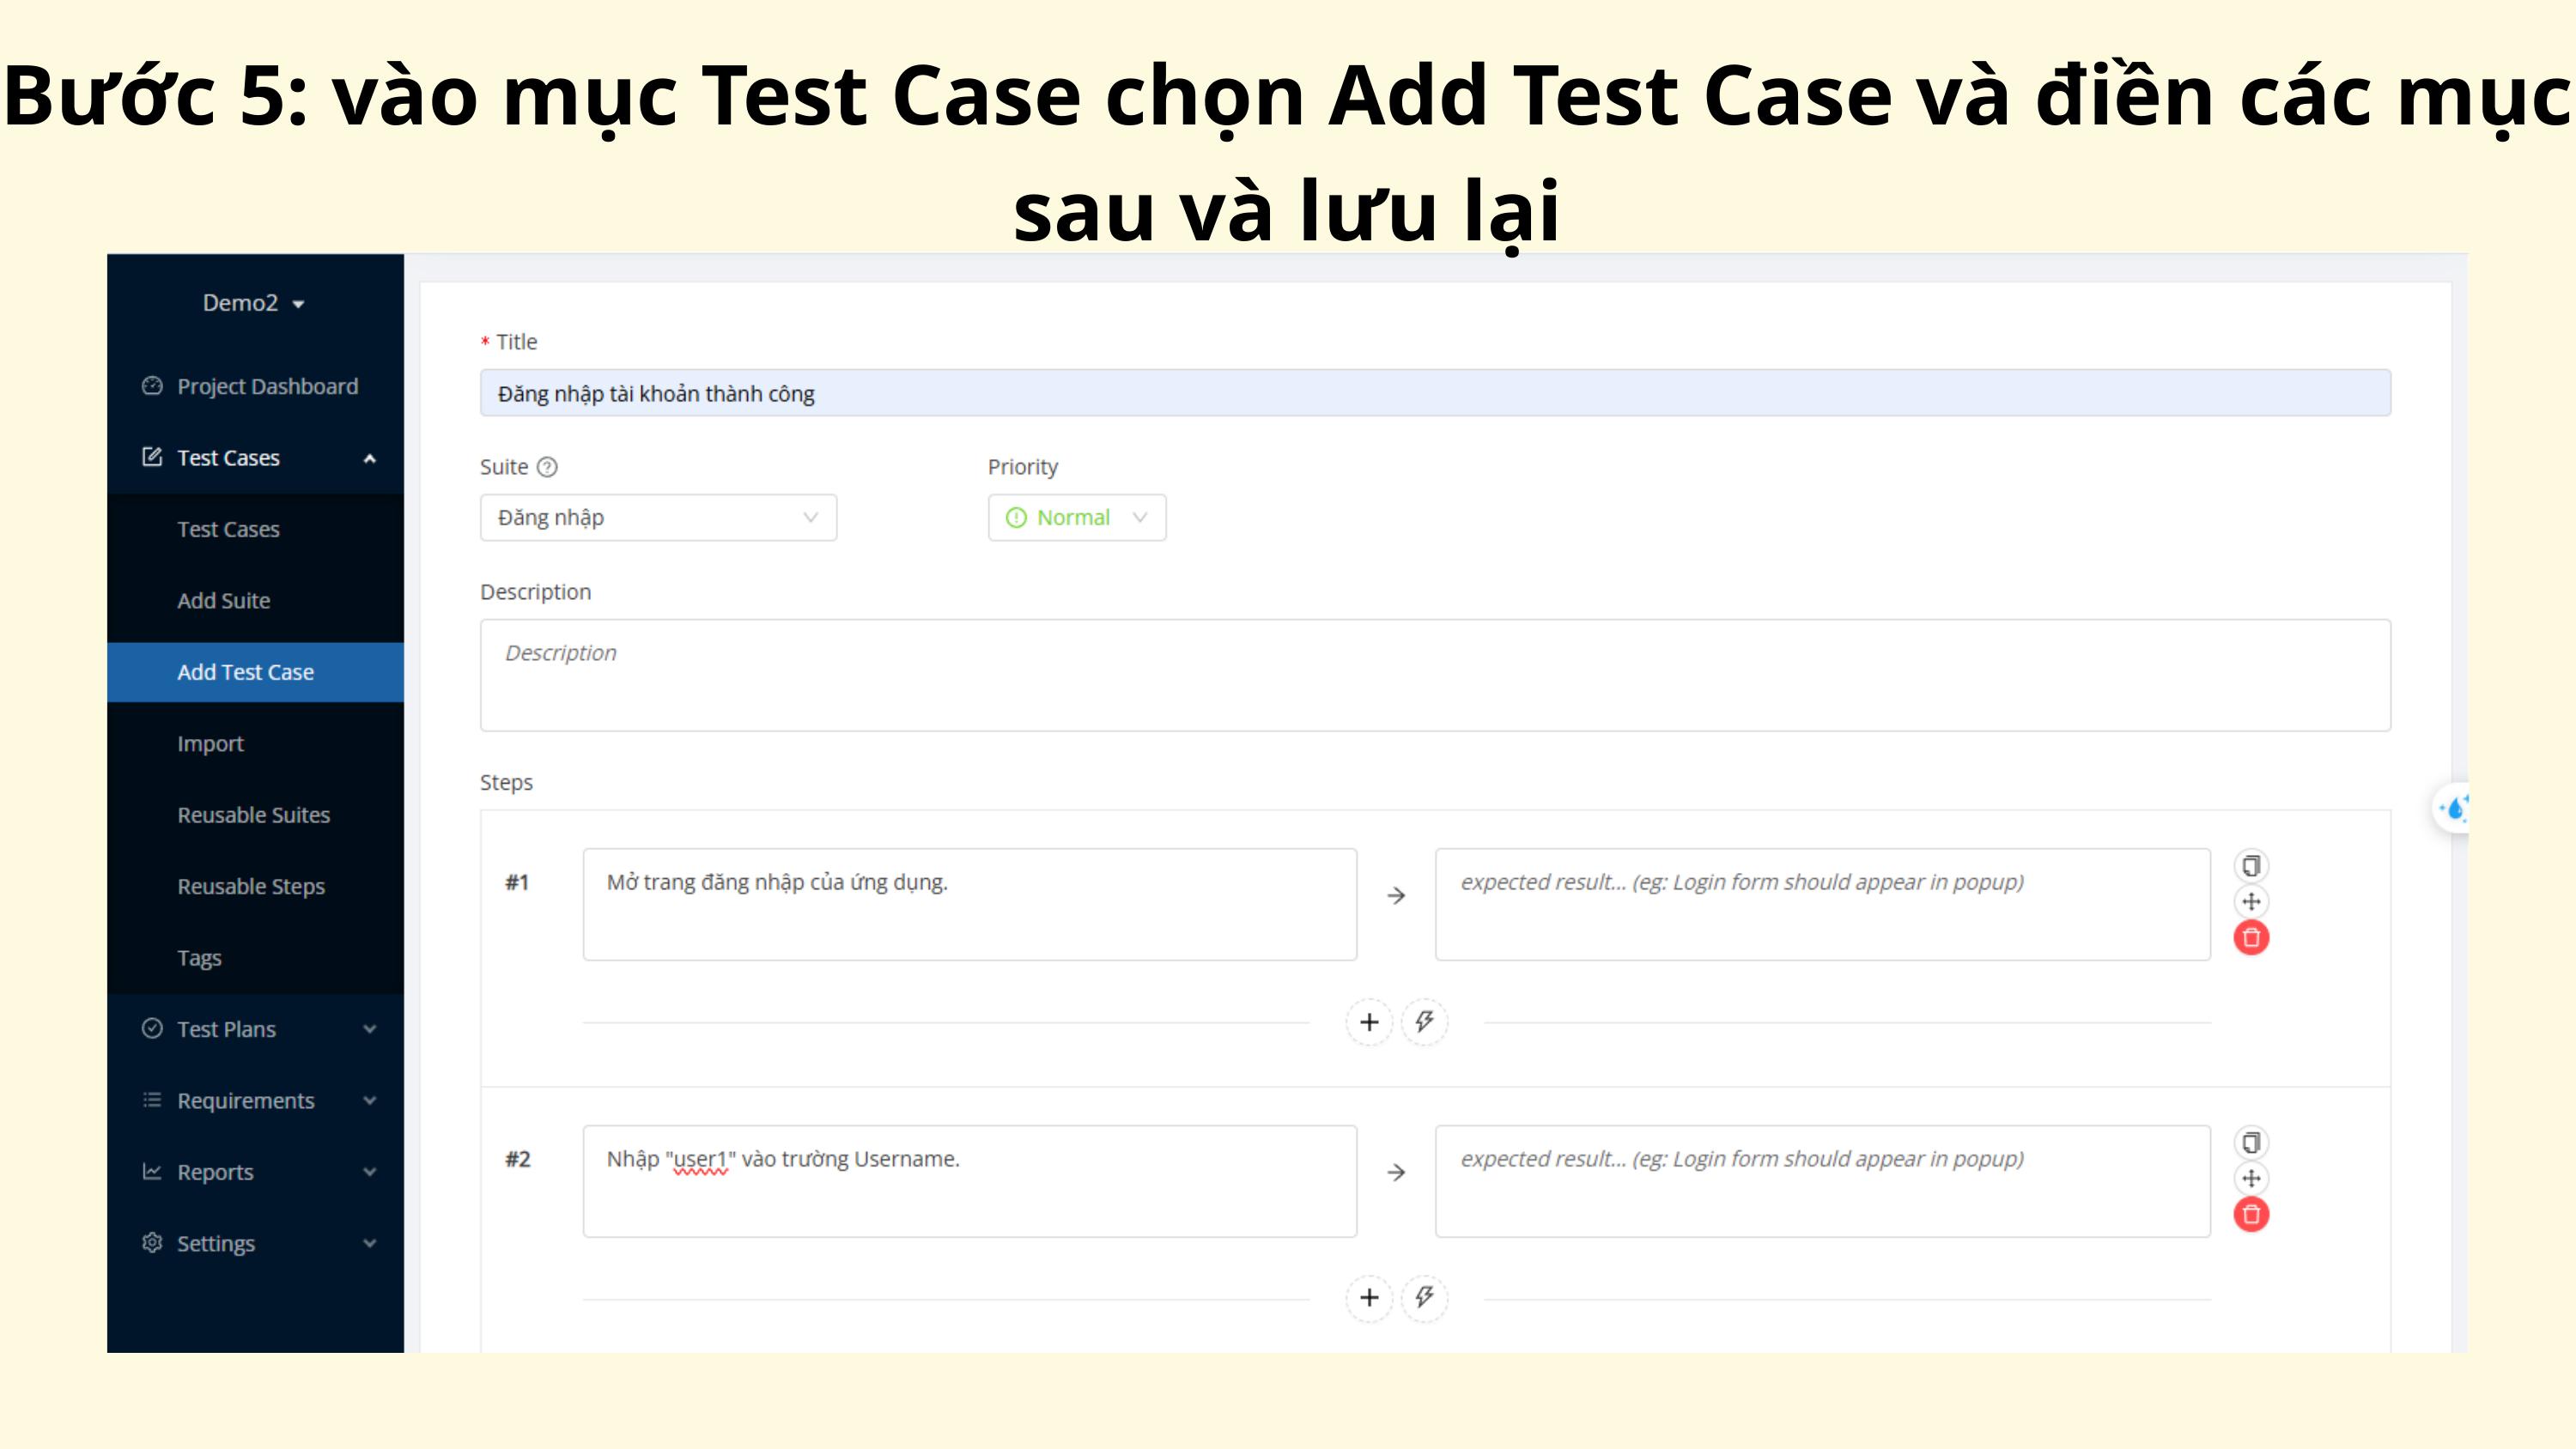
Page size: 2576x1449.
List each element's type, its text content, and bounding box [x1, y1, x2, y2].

text_box [106, 258, 2470, 1353]
text_box Bước 5: vào mục Test Case chọn Add Test Case và điền các mục sau và lưu lại [0, 25, 2576, 258]
